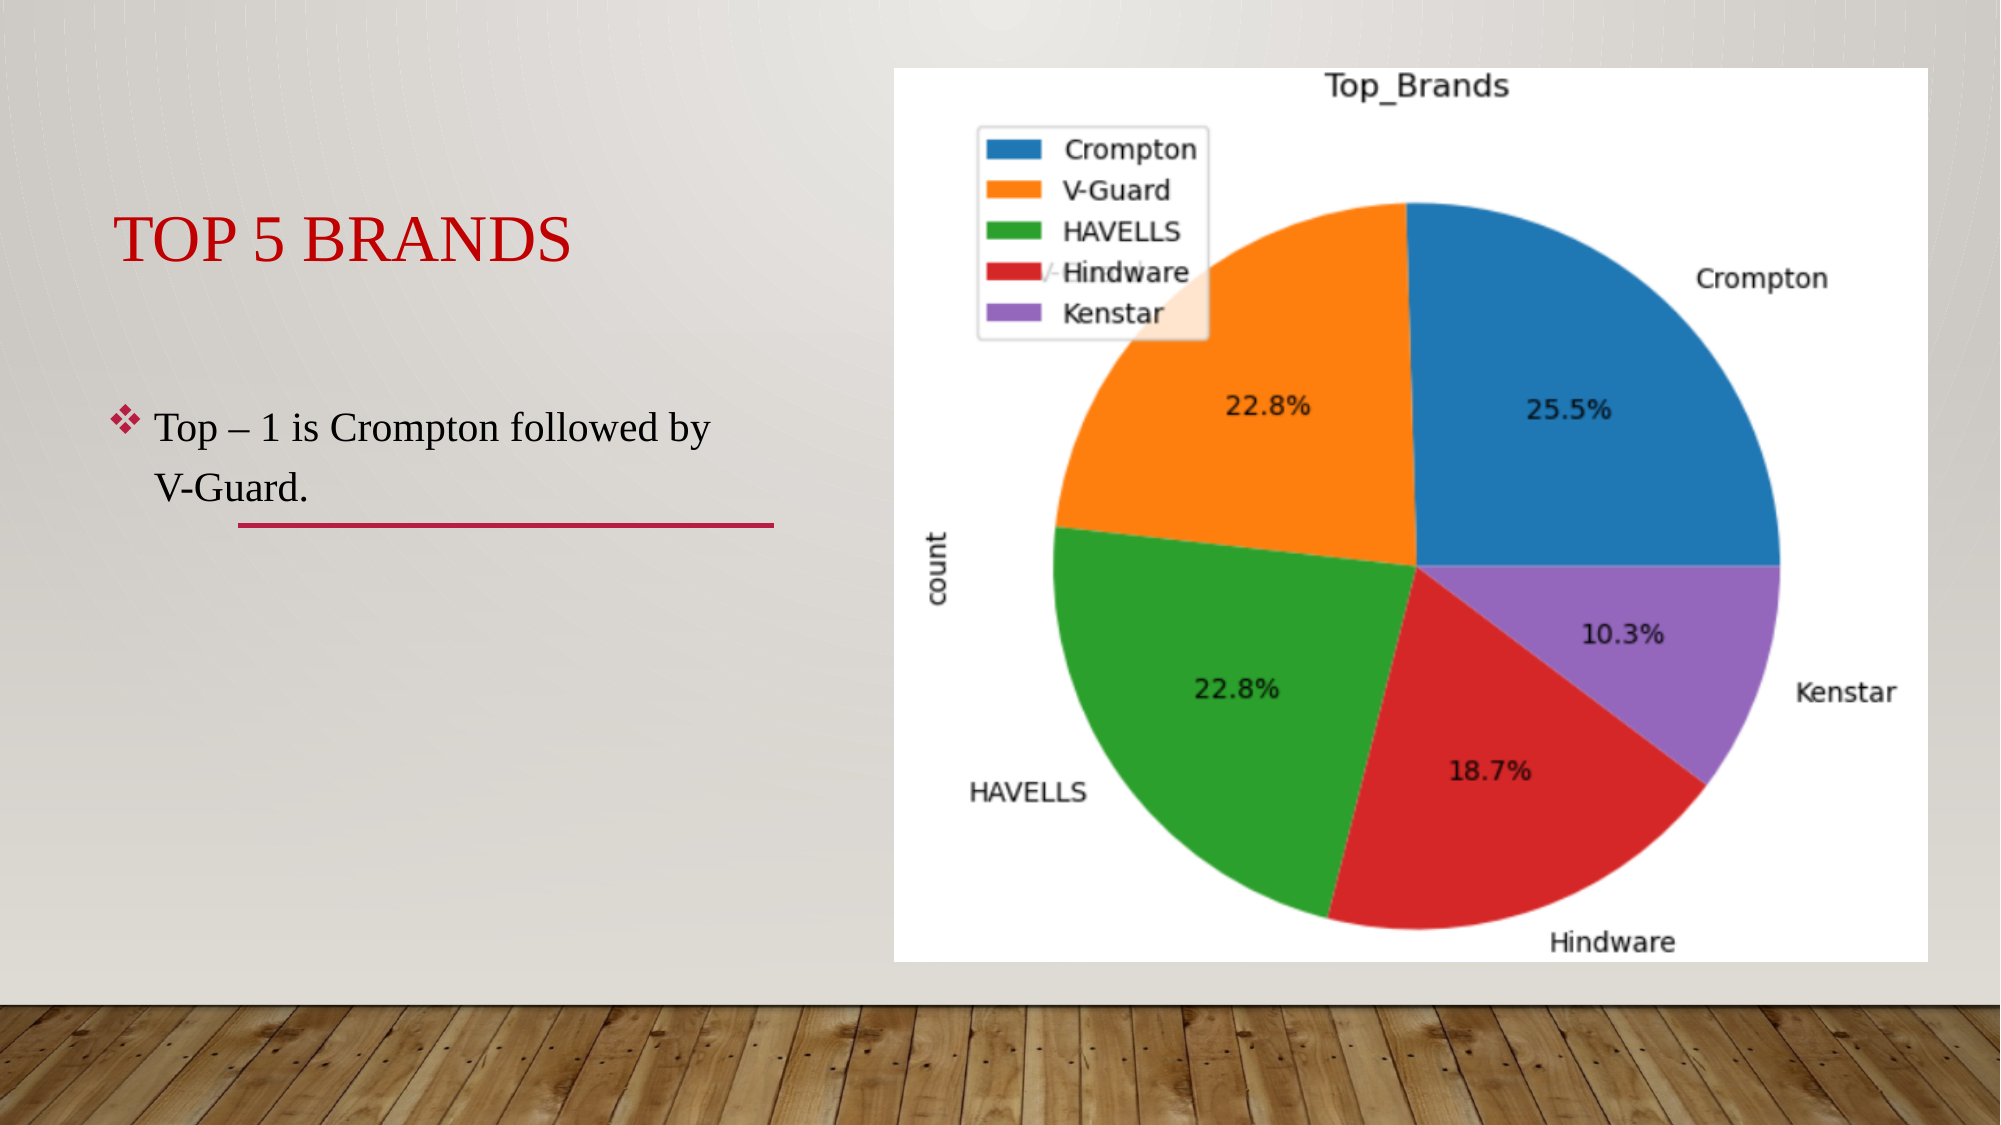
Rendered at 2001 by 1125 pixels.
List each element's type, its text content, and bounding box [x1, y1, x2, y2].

picture [0, 1005, 2000, 1125]
list Top – 1 is Crompton followed by V-Guard. [54, 315, 770, 740]
picture [893, 68, 1928, 962]
title TOP 5 brands [98, 61, 783, 284]
